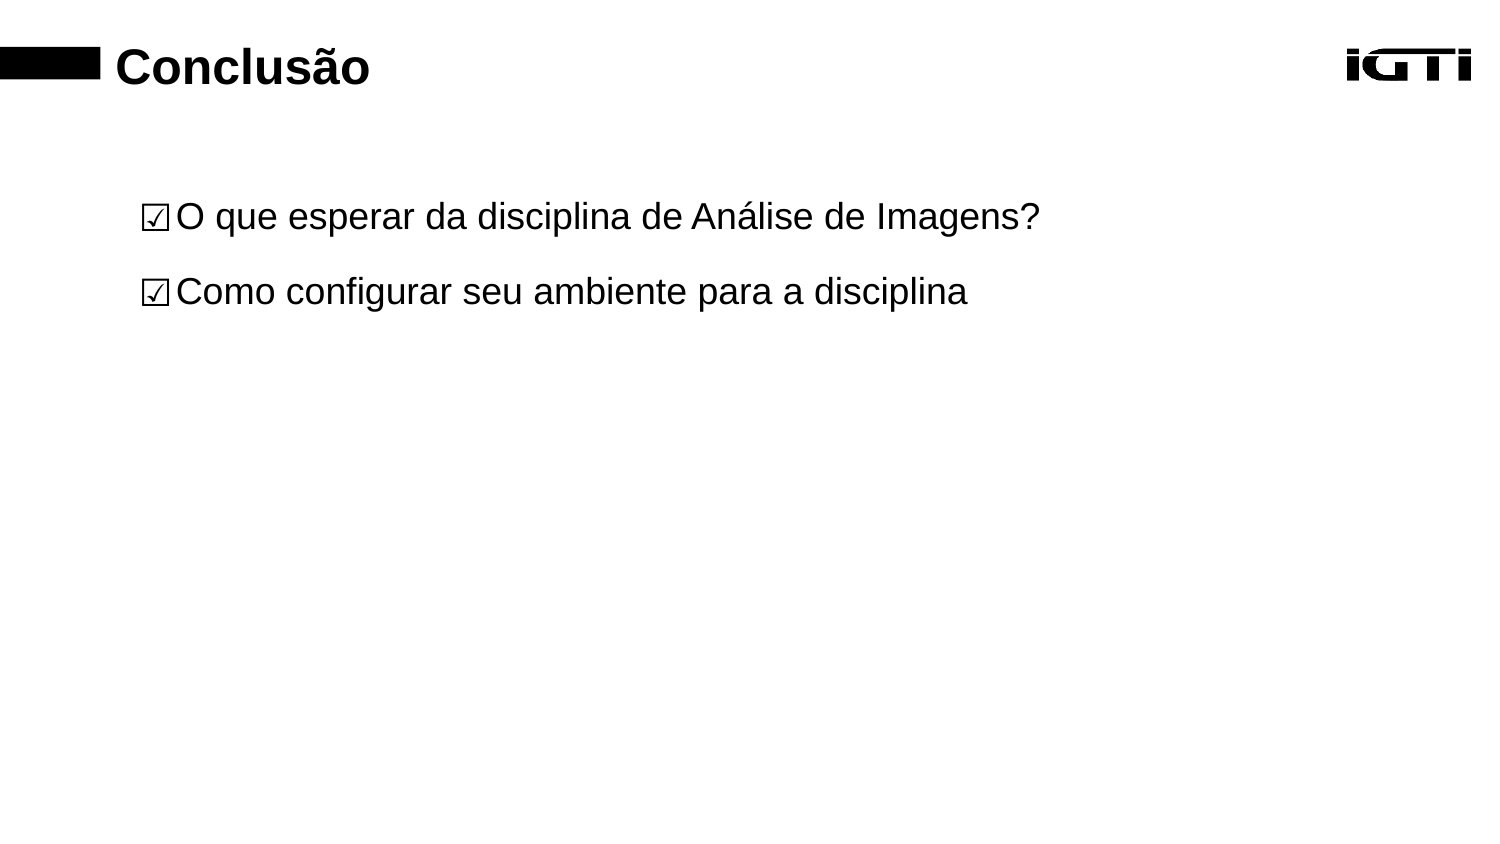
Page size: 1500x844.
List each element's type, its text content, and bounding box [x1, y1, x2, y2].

list O que esperar da disciplina de Análise de Imagens? Como configurar seu ambiente para a disciplina [123, 161, 1329, 800]
picture [1334, 37, 1483, 92]
title Conclusão [100, 19, 1329, 110]
